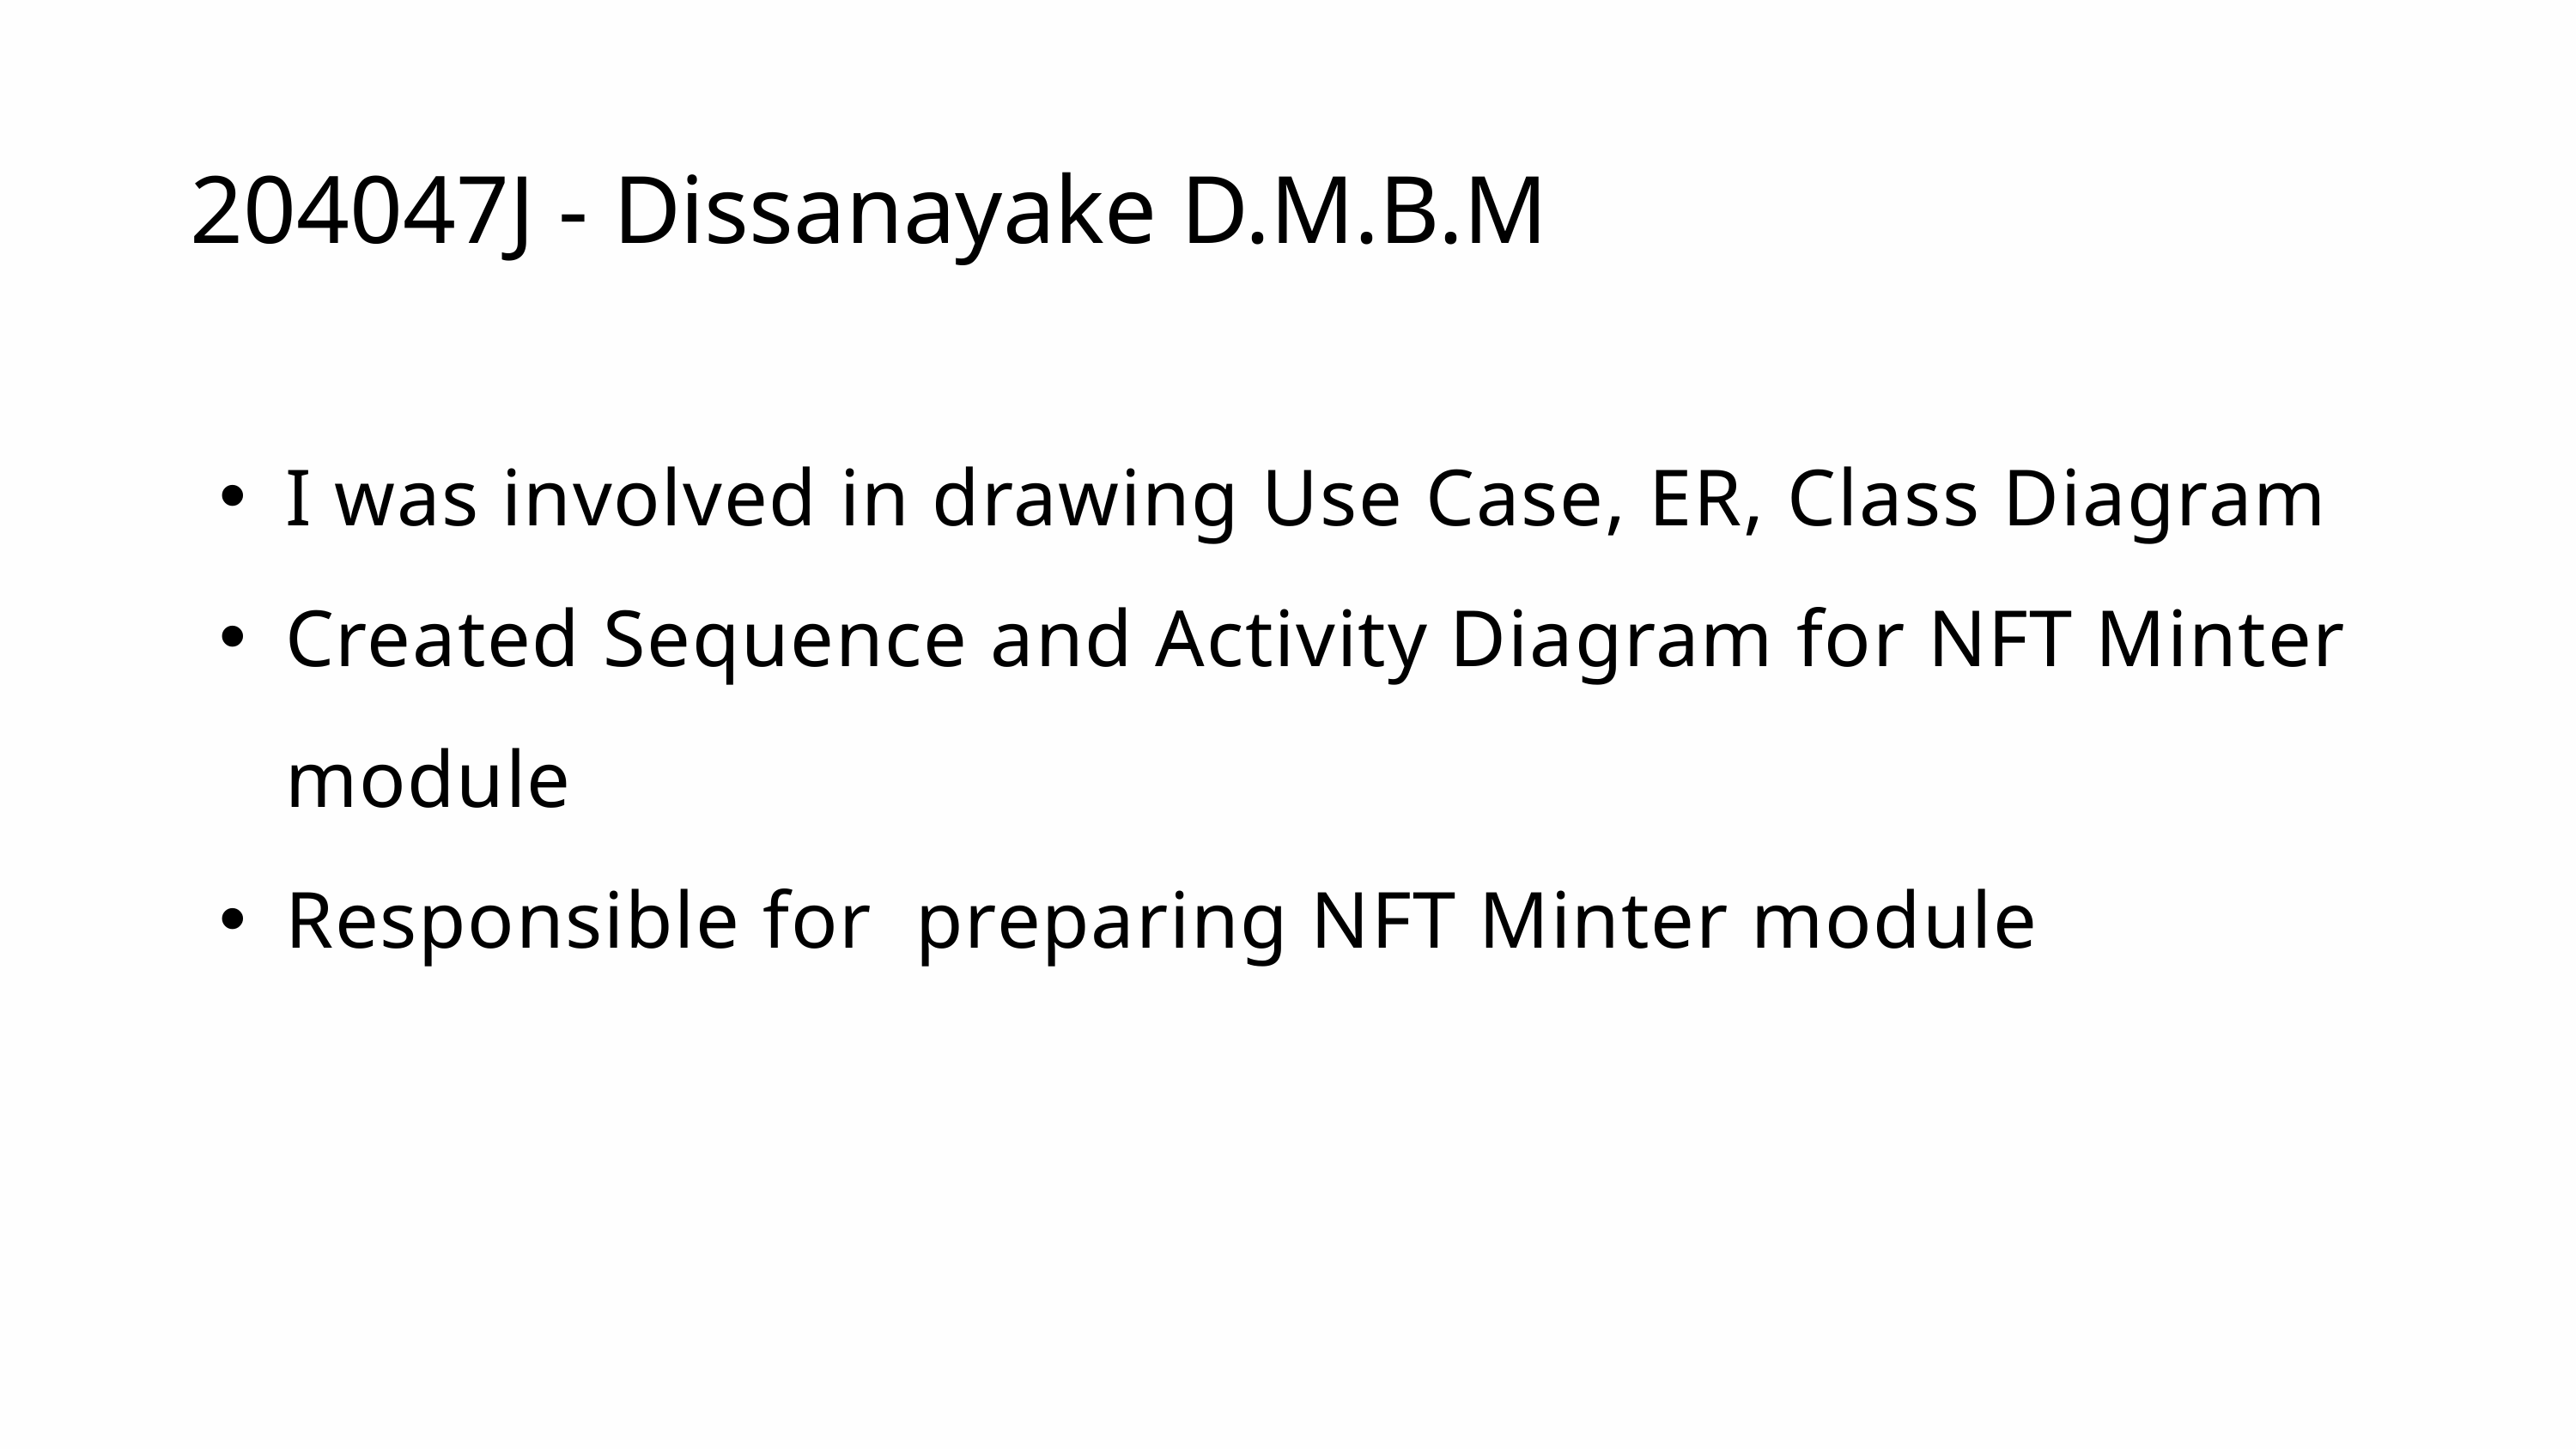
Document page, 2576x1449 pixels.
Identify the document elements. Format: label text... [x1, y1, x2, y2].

text_box I was involved in drawing Use Case, ER, Class Diagram Created Sequence and Activity Diagram for NFT Minter module Responsible for preparing NFT Minter module [153, 399, 2408, 964]
text_box 204047J - Dissanayake D.M.B.M [147, 131, 1593, 262]
